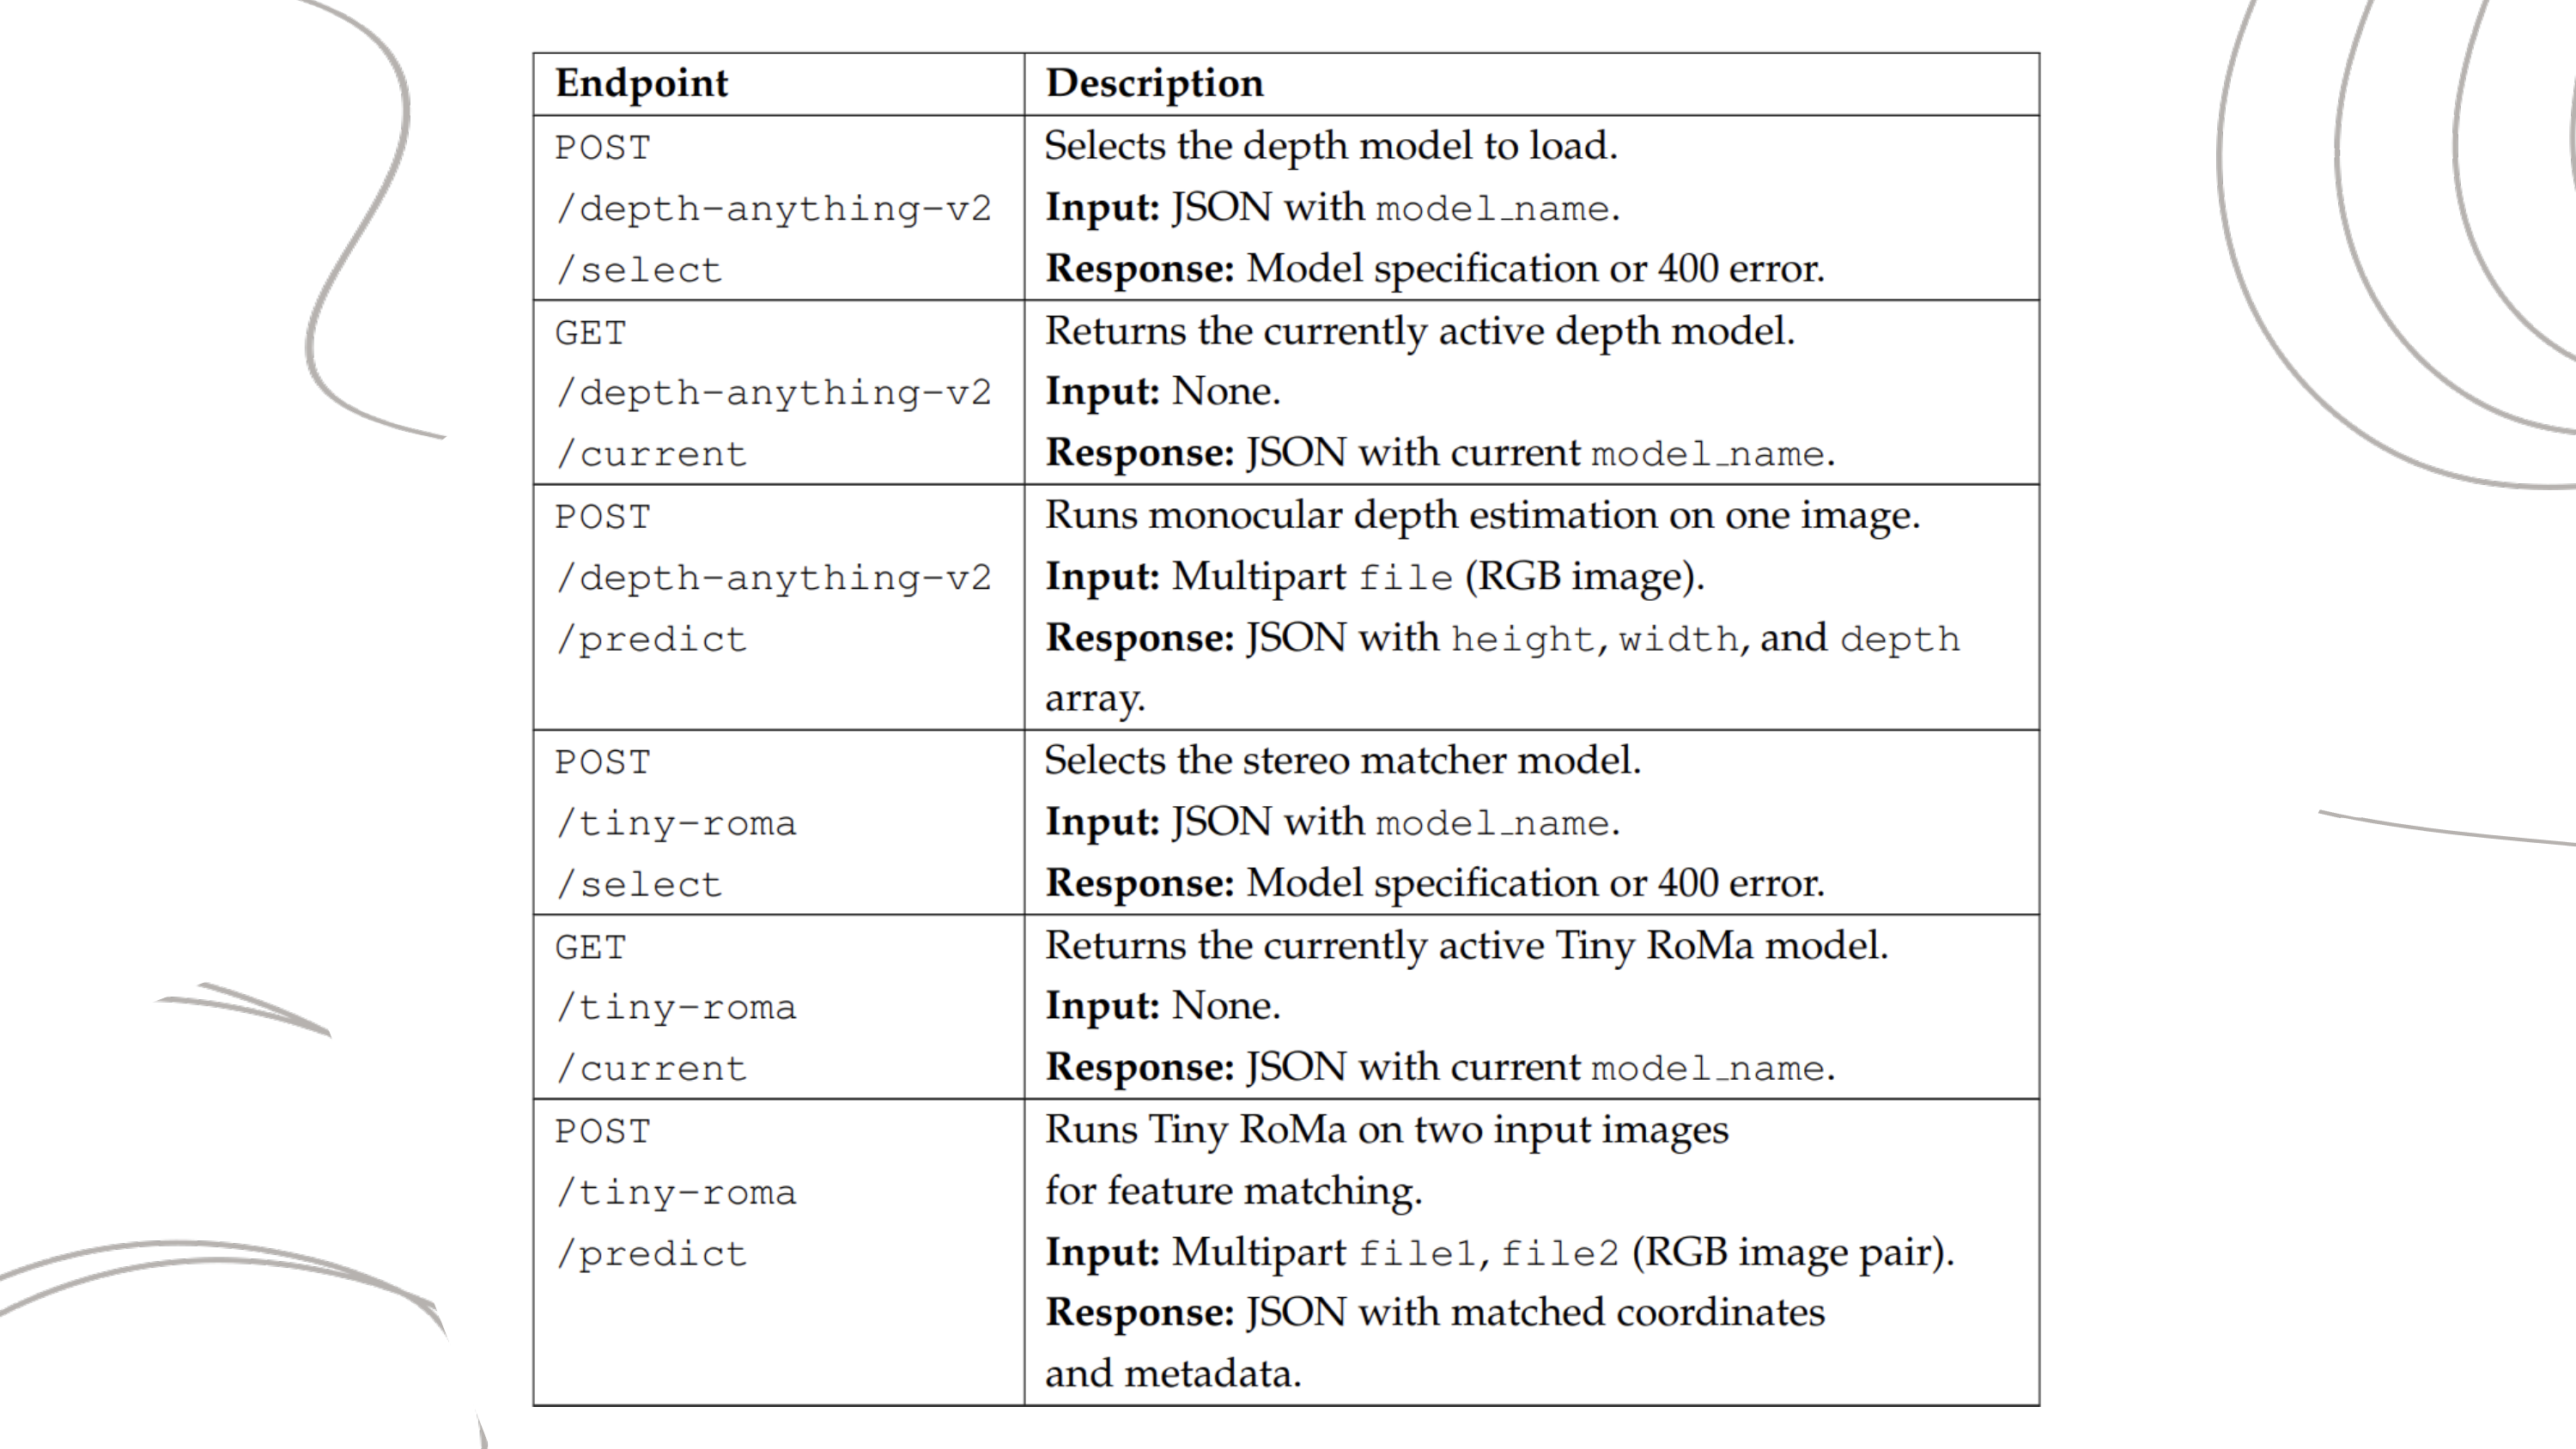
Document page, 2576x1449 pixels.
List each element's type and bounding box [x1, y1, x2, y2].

text_box [0, 947, 491, 1449]
text_box [0, 0, 628, 788]
text_box [527, 41, 2049, 1407]
text_box [2136, 651, 2576, 1391]
text_box [2213, 0, 2576, 490]
